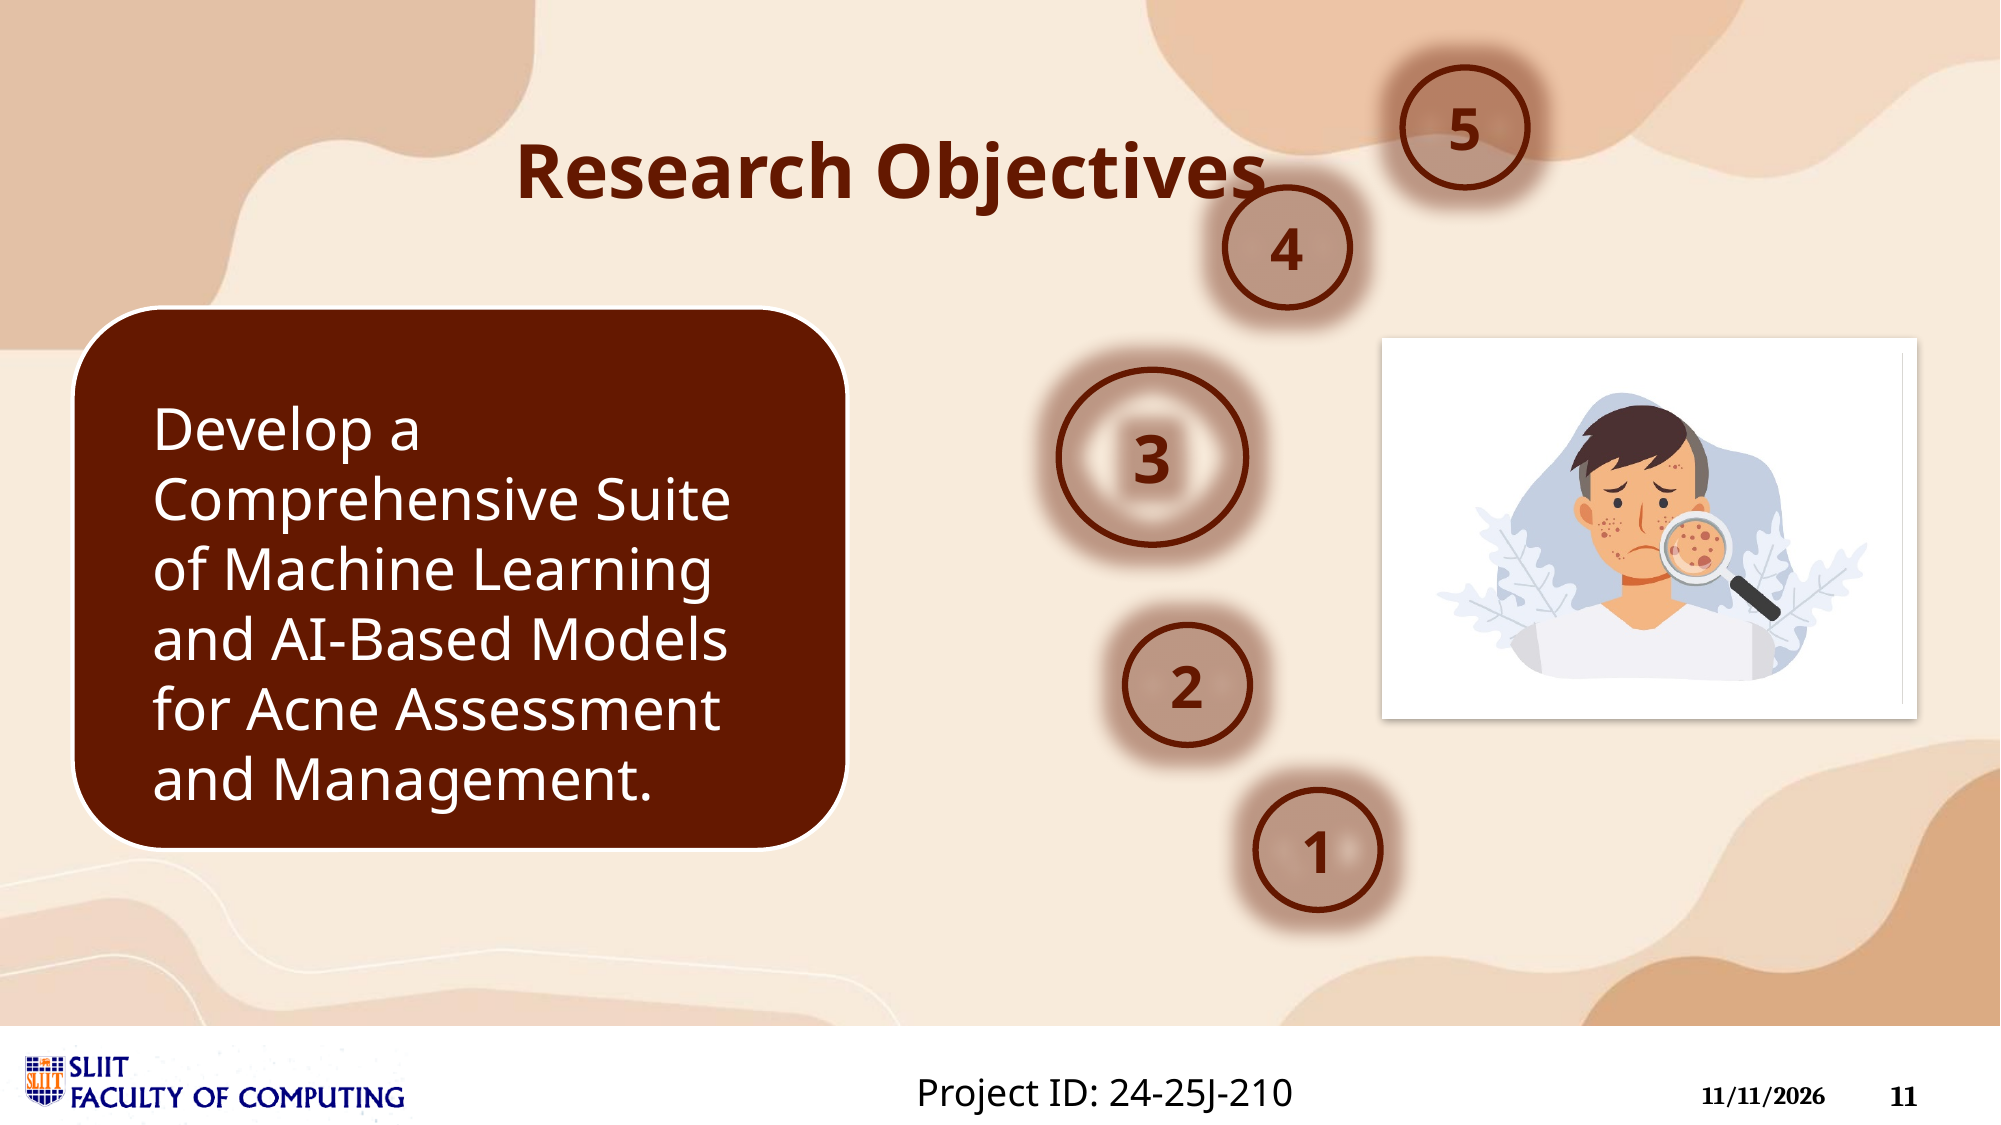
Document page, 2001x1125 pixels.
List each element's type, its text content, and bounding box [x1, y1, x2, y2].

picture [0, 0, 2000, 1026]
picture [0, 1045, 413, 1125]
text_box Project ID: 24-25J-210 [703, 1060, 1507, 1124]
